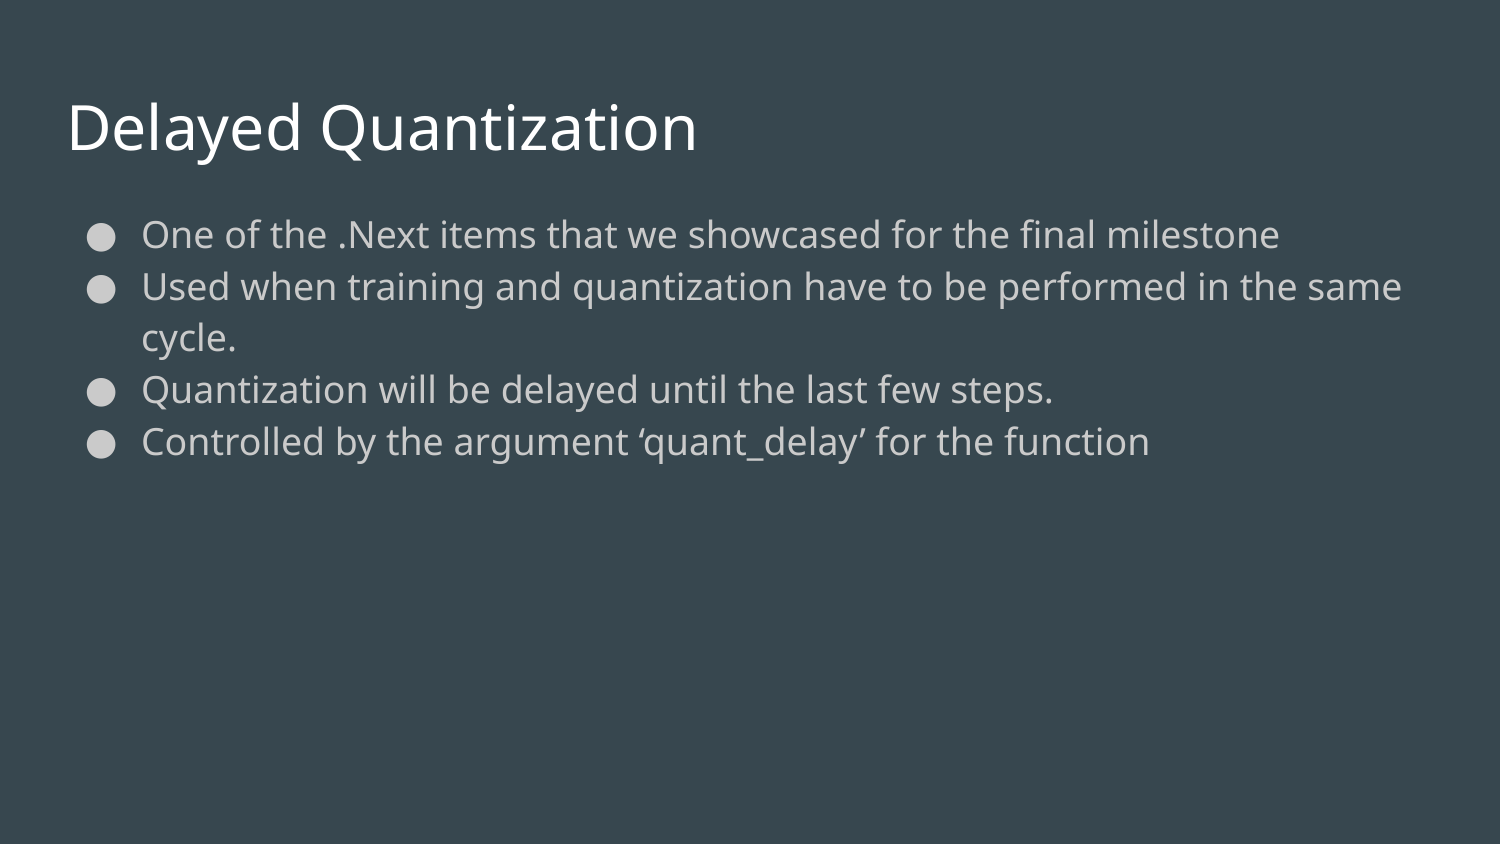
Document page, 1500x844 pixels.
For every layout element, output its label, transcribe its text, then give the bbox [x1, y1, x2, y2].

title Delayed Quantization [51, 72, 1449, 167]
list One of the .Next items that we showcased for the final milestone Used when training and quantization have to be performed in the same cycle. Quantization will be delayed until the last few steps. Controlled by the argument ‘quant_delay’ for the function [51, 189, 1449, 750]
